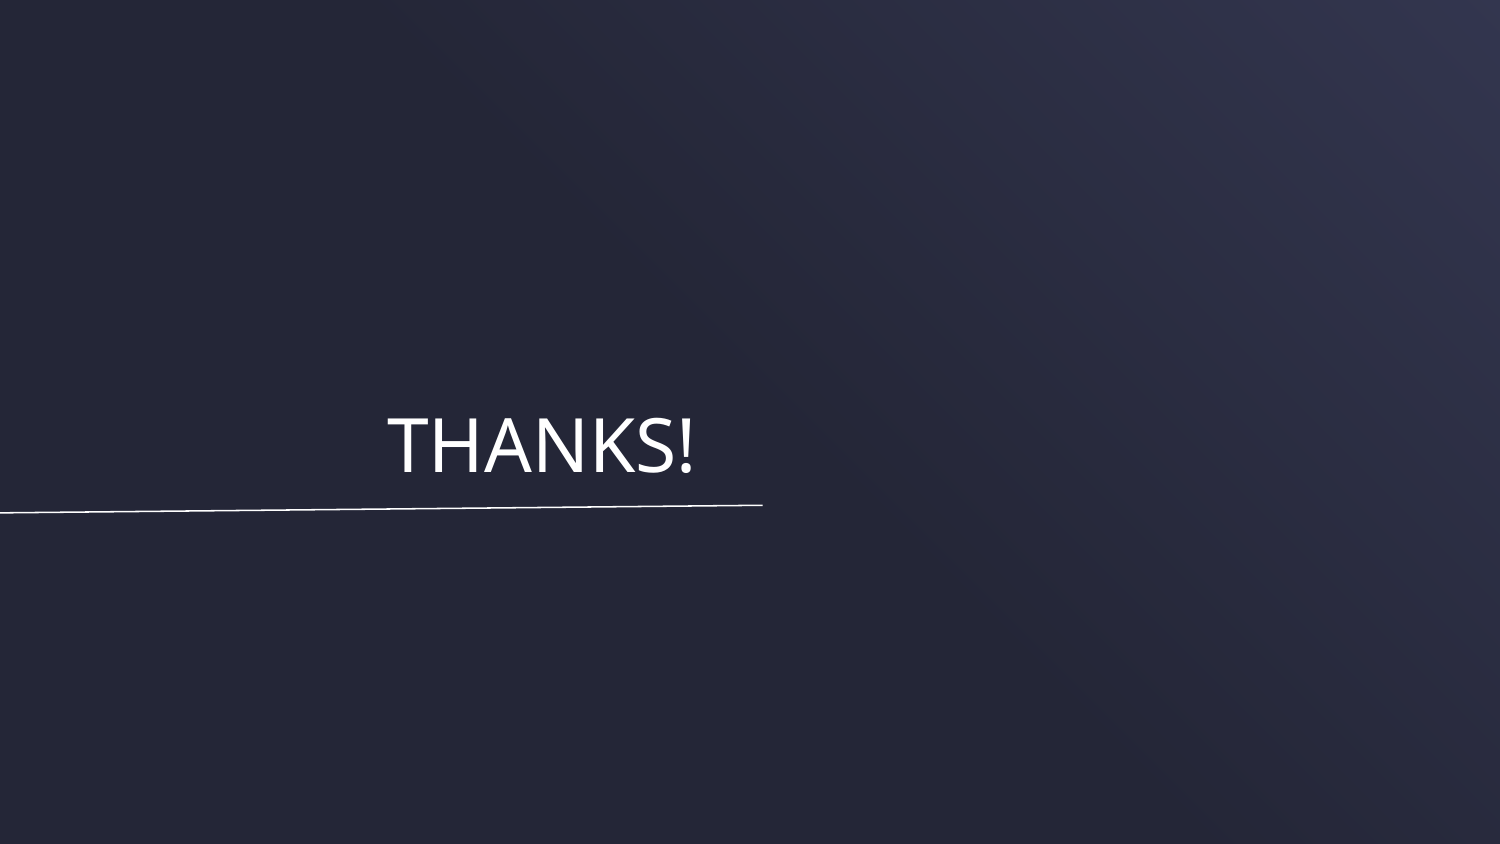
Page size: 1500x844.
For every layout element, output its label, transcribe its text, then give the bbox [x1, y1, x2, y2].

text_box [0, 505, 763, 514]
text_box THANKS! [372, 392, 943, 503]
